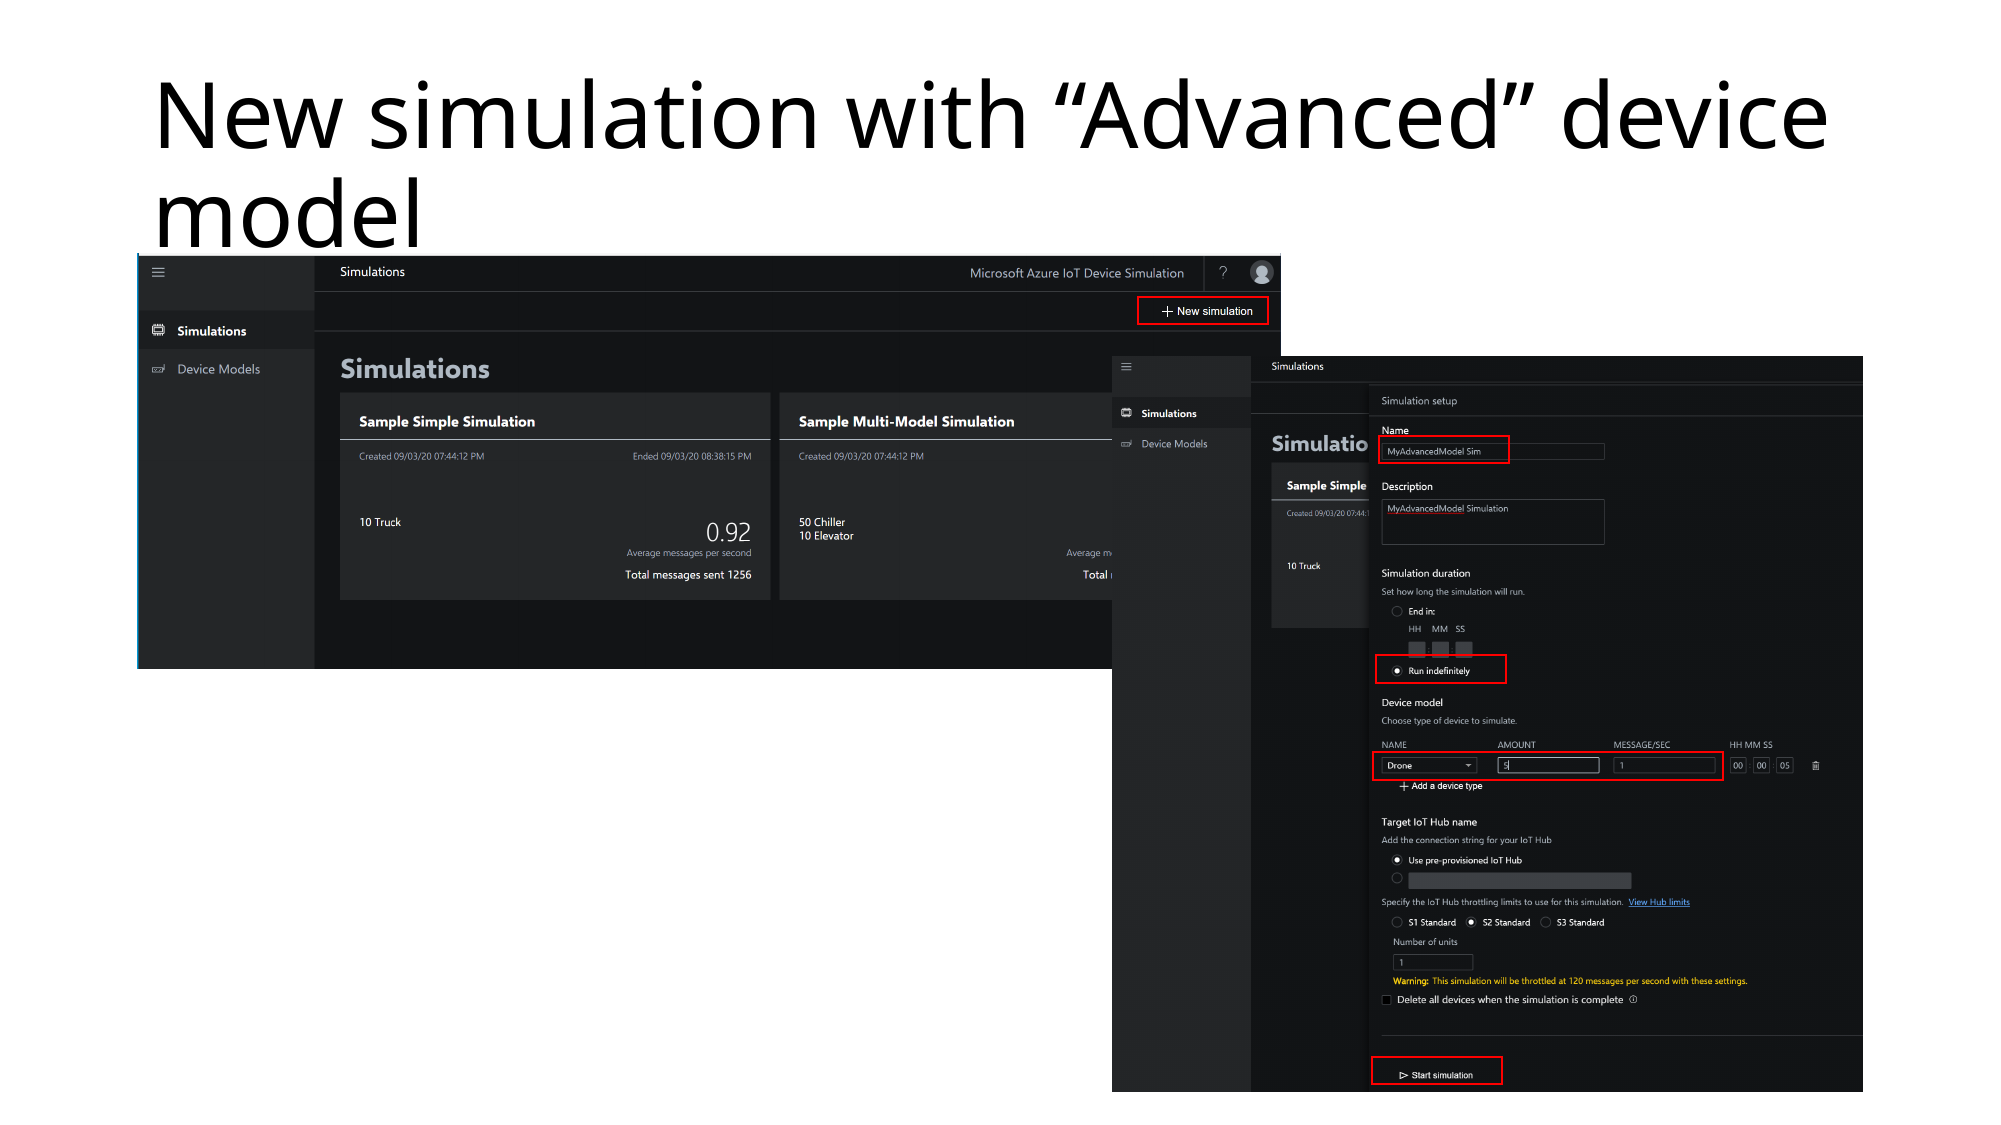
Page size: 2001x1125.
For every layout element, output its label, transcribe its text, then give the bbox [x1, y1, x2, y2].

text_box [137, 253, 1863, 1092]
title New simulation with “Advanced” device model [137, 59, 1922, 278]
